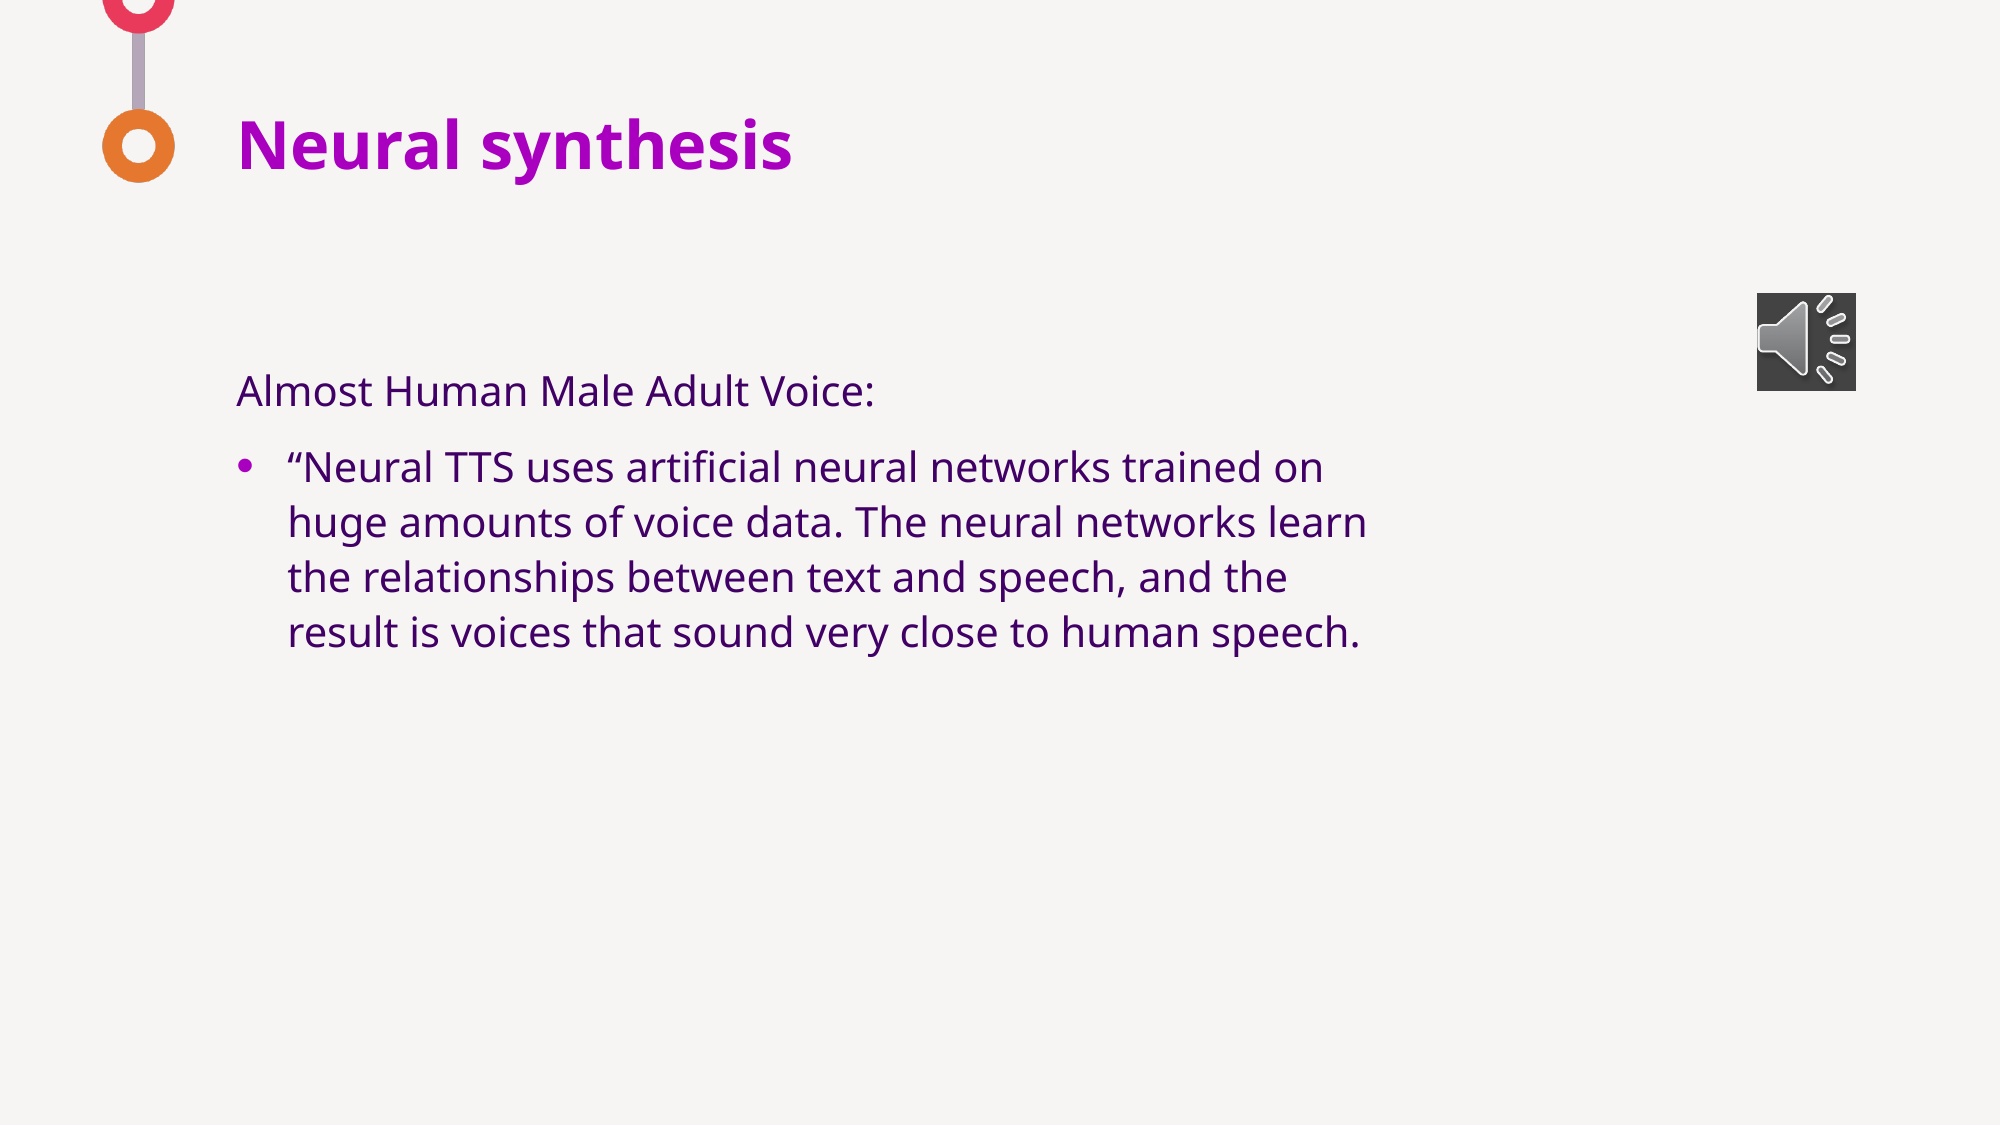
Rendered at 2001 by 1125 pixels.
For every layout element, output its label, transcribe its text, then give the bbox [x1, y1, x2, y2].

title Neural synthesis [236, 111, 1388, 278]
picture [100, 0, 179, 192]
list Almost Human Male Adult Voice: “Neural TTS uses artificial neural networks trained on huge amounts of voice data. The neural networks learn the relationships between text and speech, and the result is voices that sound very close to human speech. [236, 359, 1387, 1014]
picture [1756, 292, 1857, 393]
